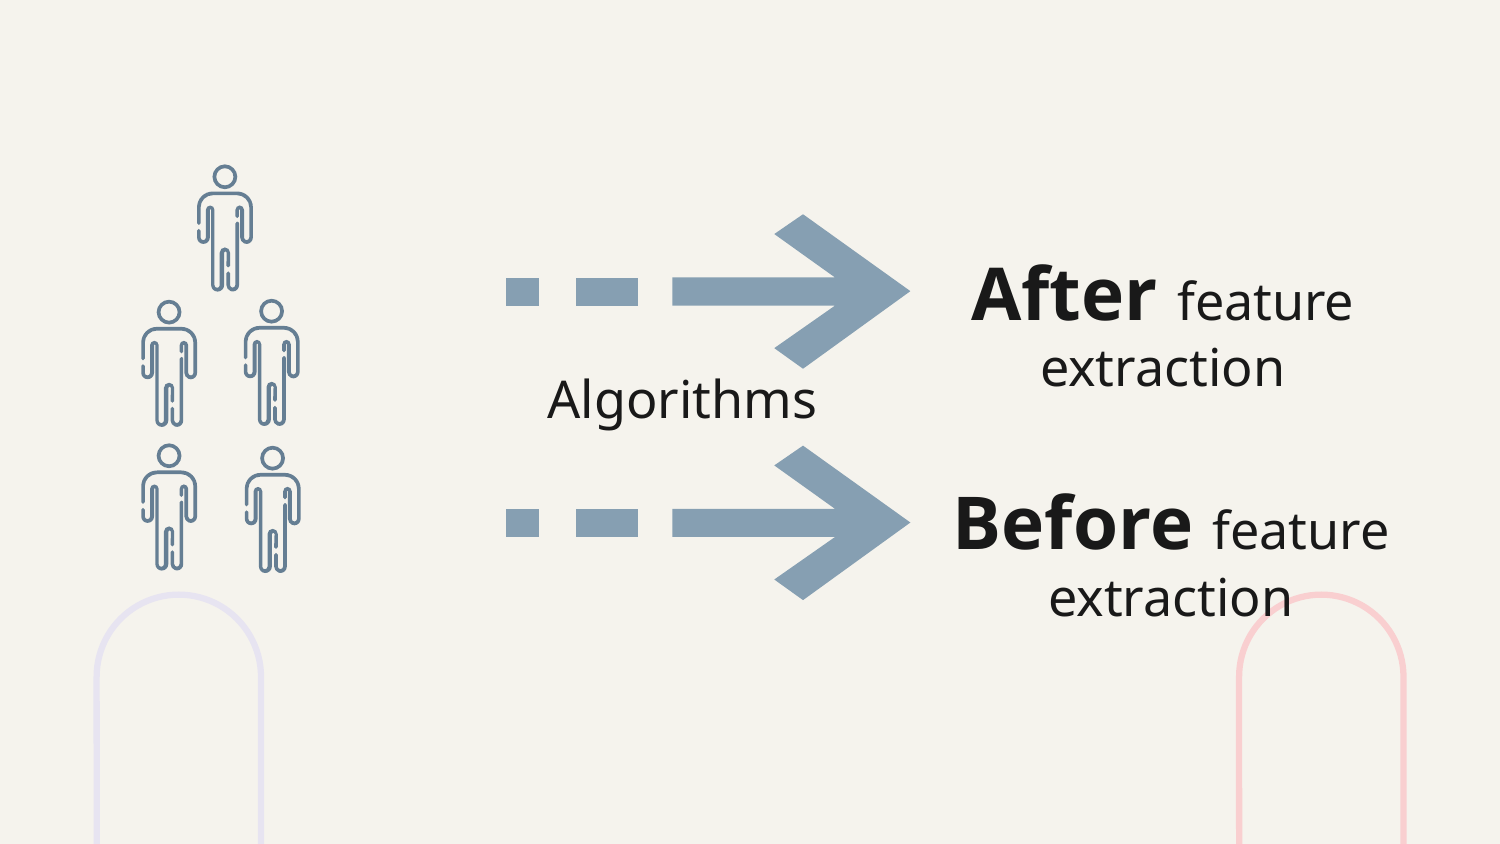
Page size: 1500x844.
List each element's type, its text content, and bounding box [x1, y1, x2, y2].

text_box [505, 213, 911, 370]
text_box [140, 443, 198, 571]
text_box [505, 445, 911, 601]
text_box Algorithms [391, 299, 974, 444]
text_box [244, 445, 301, 574]
text_box Before feature extraction [926, 461, 1417, 556]
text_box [243, 298, 300, 427]
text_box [196, 164, 254, 292]
title After feature extraction [917, 231, 1408, 326]
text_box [140, 299, 198, 428]
